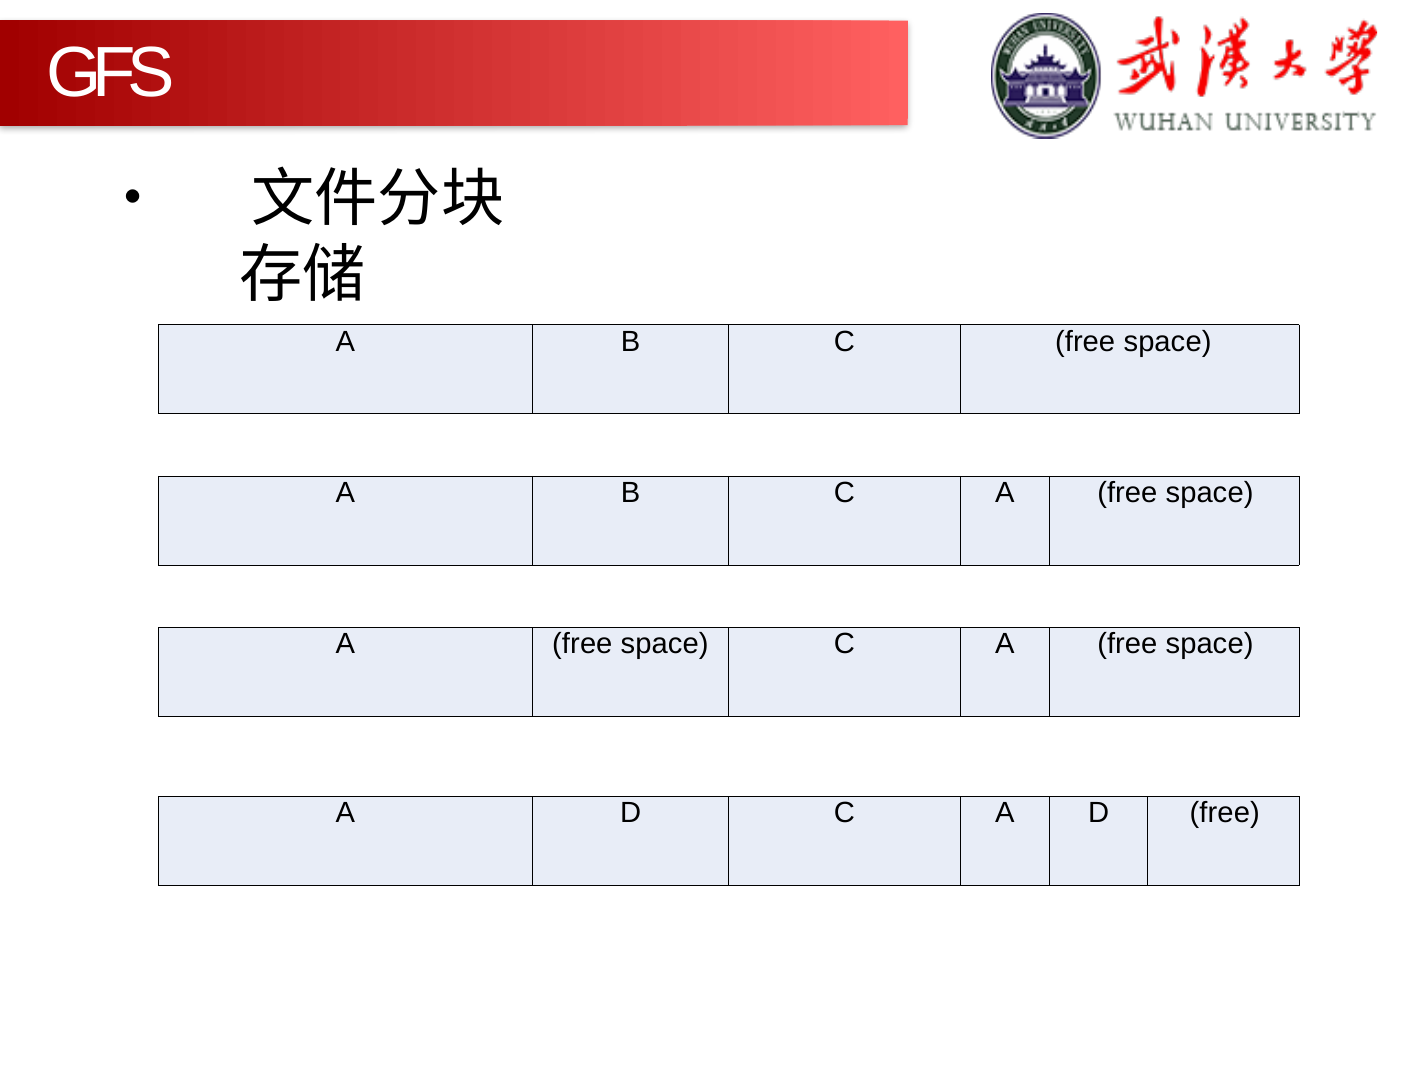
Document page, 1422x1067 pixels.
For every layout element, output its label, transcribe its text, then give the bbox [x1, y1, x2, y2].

table_header C [729, 477, 960, 565]
table_header C [729, 325, 960, 413]
text_box GFS [3, 25, 216, 115]
table_header (free space) [1050, 628, 1299, 716]
table_header A [961, 797, 1049, 885]
table_header C [729, 628, 960, 716]
table_header B [533, 325, 728, 413]
table_header D [533, 797, 728, 885]
table_header C [729, 797, 960, 885]
table_header B [533, 477, 728, 565]
text_box • 文件分块存储 [83, 157, 521, 238]
table_header A [159, 797, 532, 885]
table_header A [159, 325, 532, 413]
table_header A [159, 477, 532, 565]
table_header A [961, 477, 1049, 565]
table_header (free) [1148, 797, 1299, 885]
table_header A [961, 628, 1049, 716]
table_header (free space) [961, 325, 1299, 413]
table_header (free space) [1050, 477, 1299, 565]
table_header A [159, 628, 532, 716]
table_header D [1050, 797, 1147, 885]
picture [991, 13, 1378, 139]
table_header (free space) [533, 628, 728, 716]
